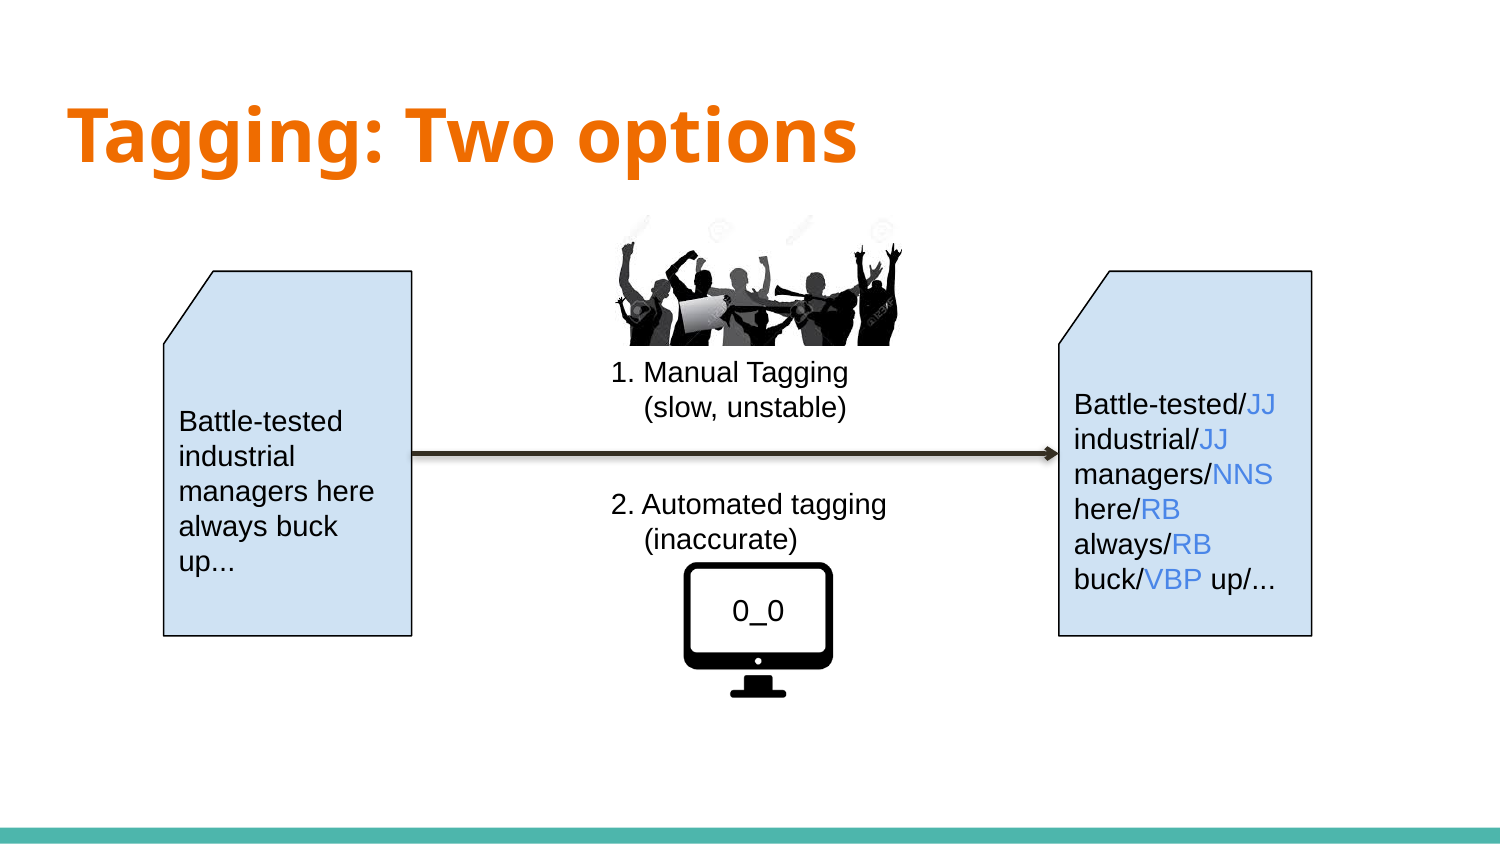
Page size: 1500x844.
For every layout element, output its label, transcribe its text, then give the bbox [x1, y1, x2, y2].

text_box Battle-tested industrial managers here always buck up... [163, 271, 412, 636]
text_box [681, 558, 836, 698]
picture [615, 207, 902, 347]
list [51, 207, 1449, 750]
text_box 2. Automated tagging (inaccurate) [596, 477, 953, 563]
title Tagging: Two options [51, 72, 1449, 189]
text_box 1. Manual Tagging (slow, unstable) [596, 345, 953, 431]
text_box Battle-tested/JJ industrial/JJ managers/NNS here/RB always/RB buck/VBP up/... [1058, 271, 1312, 636]
